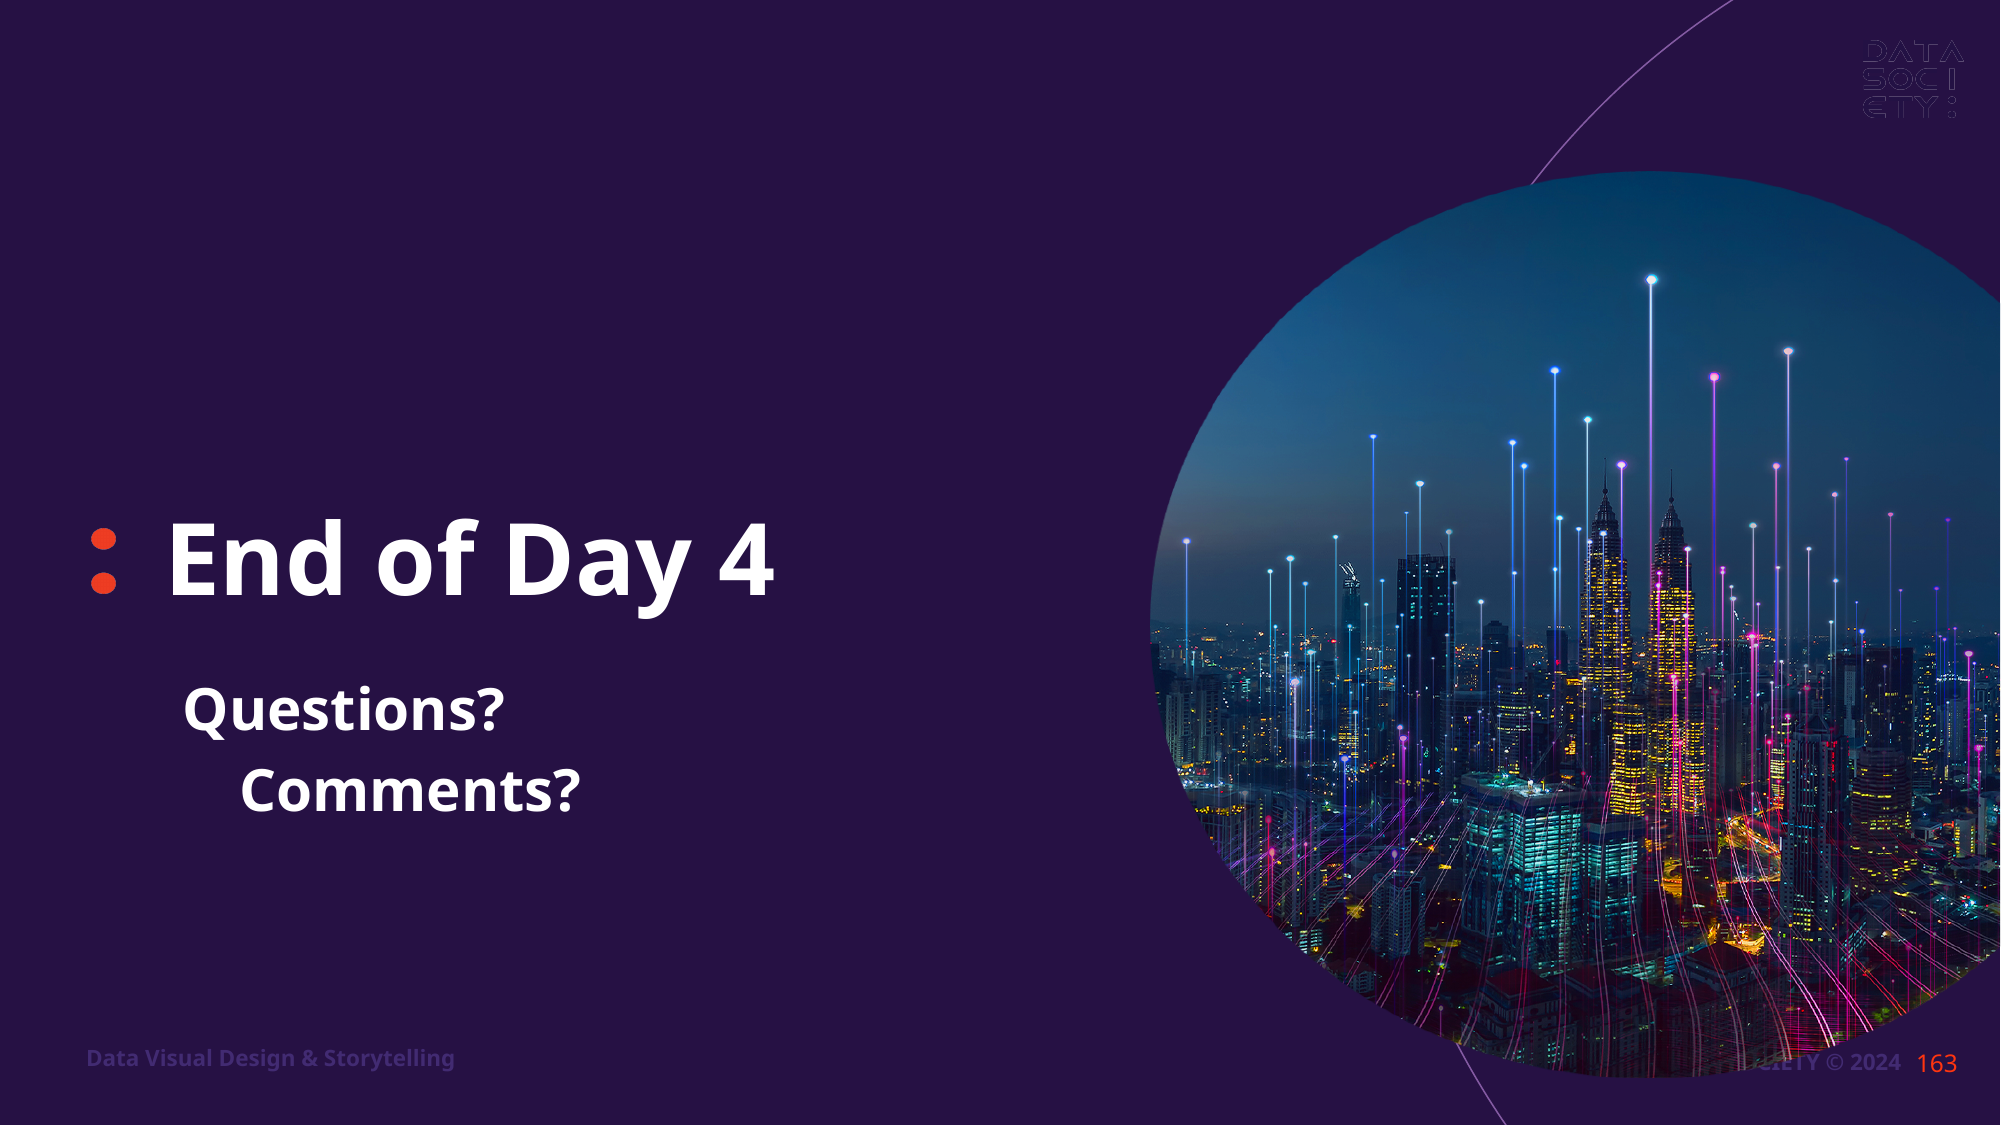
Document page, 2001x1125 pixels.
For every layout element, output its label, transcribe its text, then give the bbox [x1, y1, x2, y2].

picture [91, 528, 116, 594]
title End of Day 4 [149, 480, 1550, 608]
picture [1863, 40, 1964, 118]
subtitle Questions? Comments? [149, 646, 869, 755]
slide_number 163 [1853, 1033, 1974, 1097]
picture [1150, 171, 2001, 1078]
